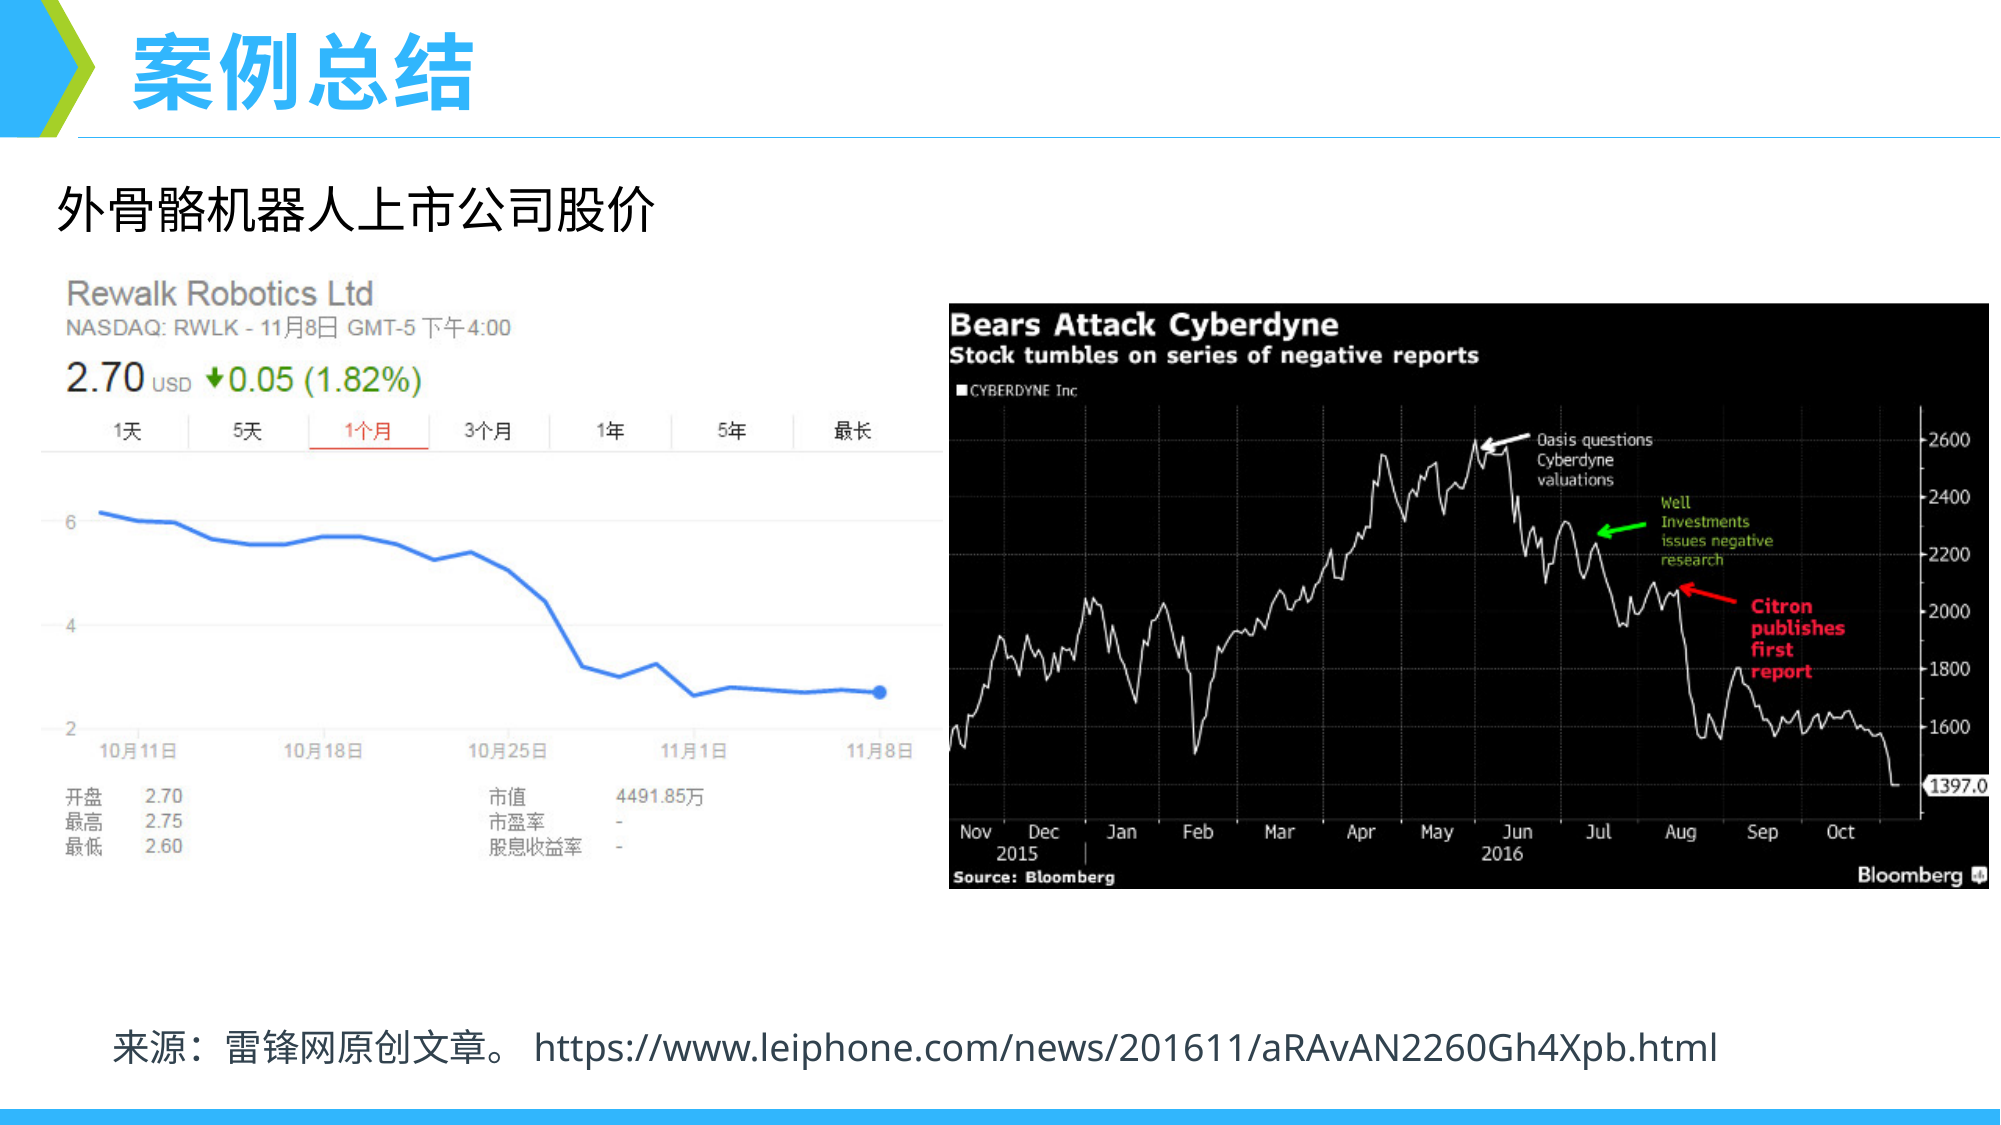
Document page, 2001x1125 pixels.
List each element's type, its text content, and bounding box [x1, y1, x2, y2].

text_box [40, 0, 97, 139]
text_box 来源：雷锋网原创文章。https://www.leiphone.com/news/201611/aRAvAN2260Gh4Xpb.html [97, 1017, 1735, 1077]
text_box [0, 1108, 2000, 1125]
picture [41, 247, 943, 889]
text_box 外骨骼机器人上市公司股价 [41, 171, 1616, 247]
picture [949, 302, 1989, 889]
text_box 案例总结 [116, 12, 492, 128]
text_box [0, 0, 80, 139]
